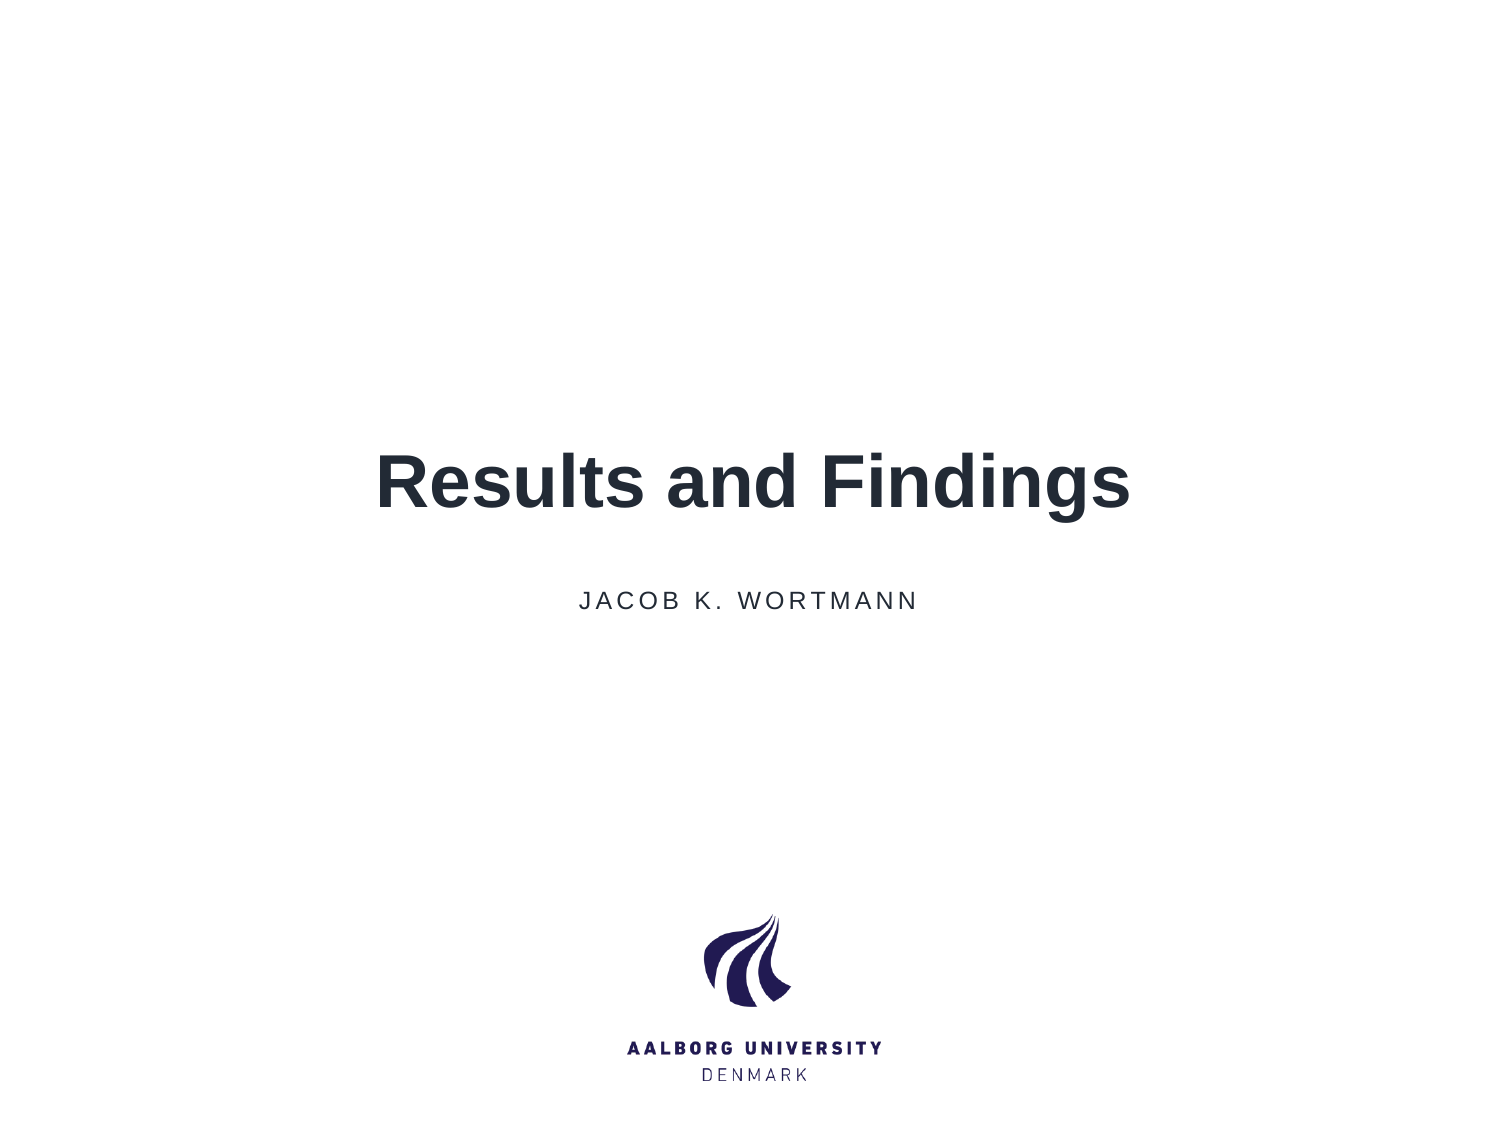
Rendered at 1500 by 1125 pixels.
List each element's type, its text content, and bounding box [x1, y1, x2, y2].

text_box Jacob K. Wortmann [374, 576, 1125, 622]
title Results and Findings [299, 397, 1209, 565]
picture [627, 914, 881, 1081]
